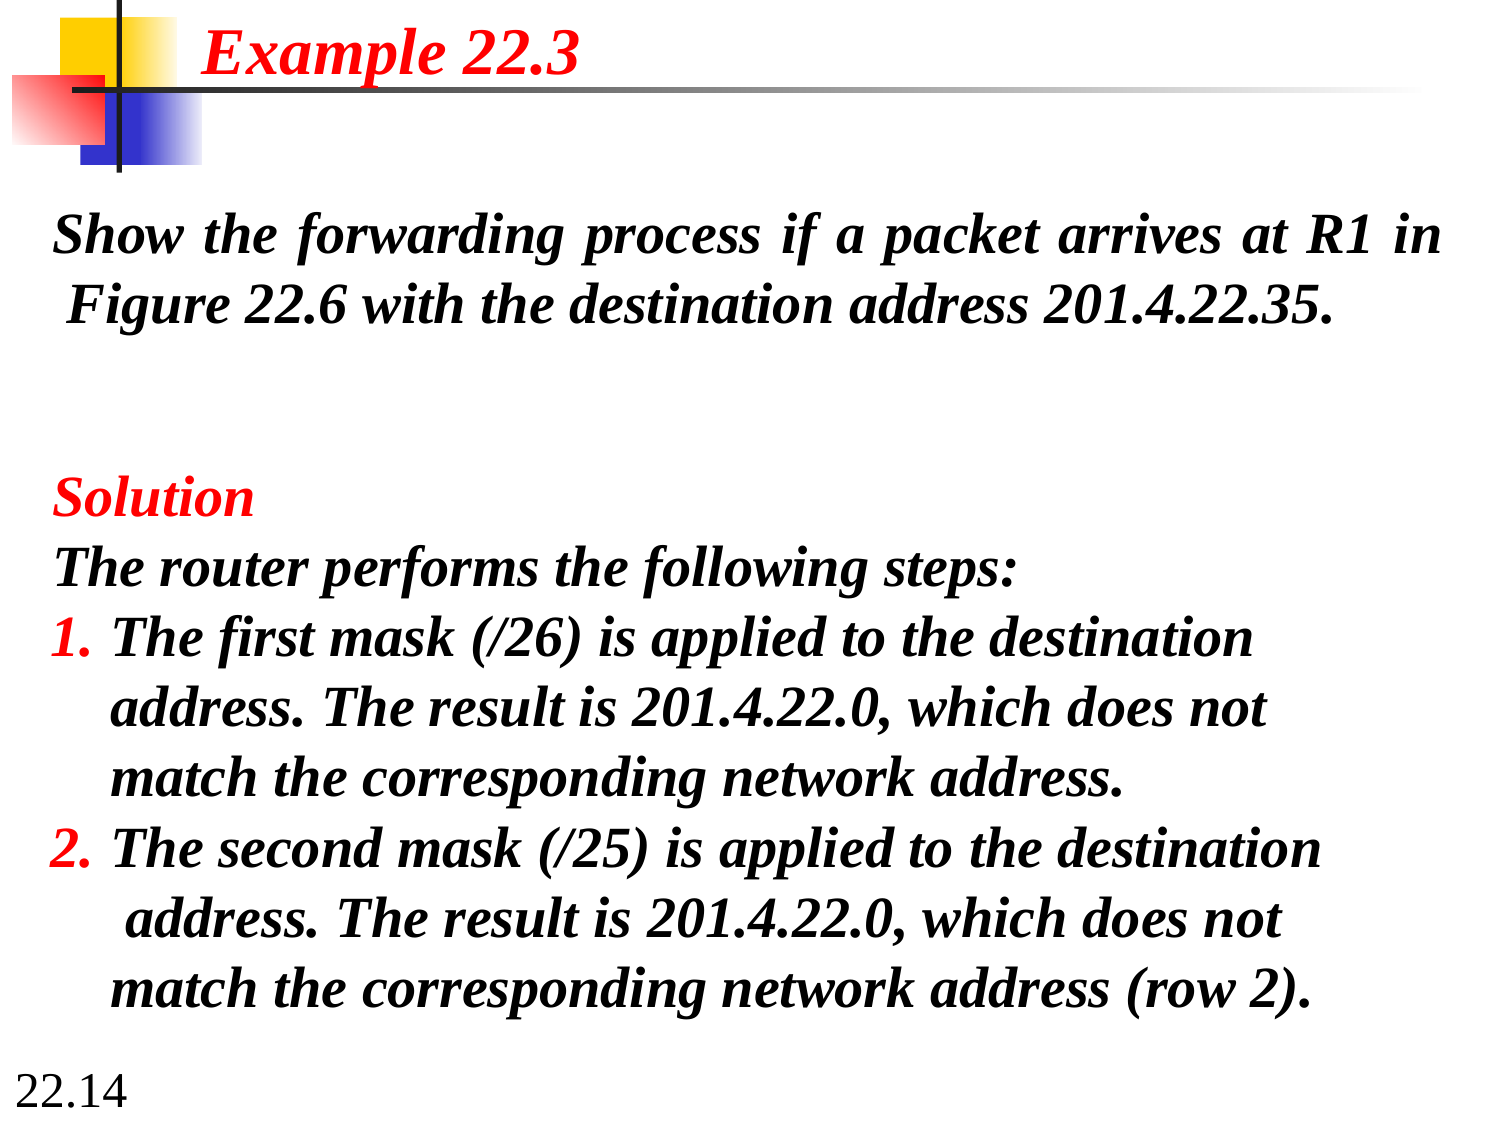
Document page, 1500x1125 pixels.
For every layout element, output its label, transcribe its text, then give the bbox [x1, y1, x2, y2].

picture [583, 87, 1422, 93]
title Example 22.3 [199, 5, 583, 196]
slide_number 22.14 [12, 1060, 134, 1125]
text_box Show the forwarding process if a packet arrives at R1 in Figure 22.6 with the destination address 201.4.22.35. Solution The router performs the following steps: The first mask (/26) is applied to the destination address. The result is 201.4.22.0, which does not match the corresponding network address. The second mask (/25) is applied to the destination address. The result is 201.4.22.0, which does not match the corresponding network address (row 2). [50, 193, 1449, 1020]
picture [12, 17, 199, 165]
